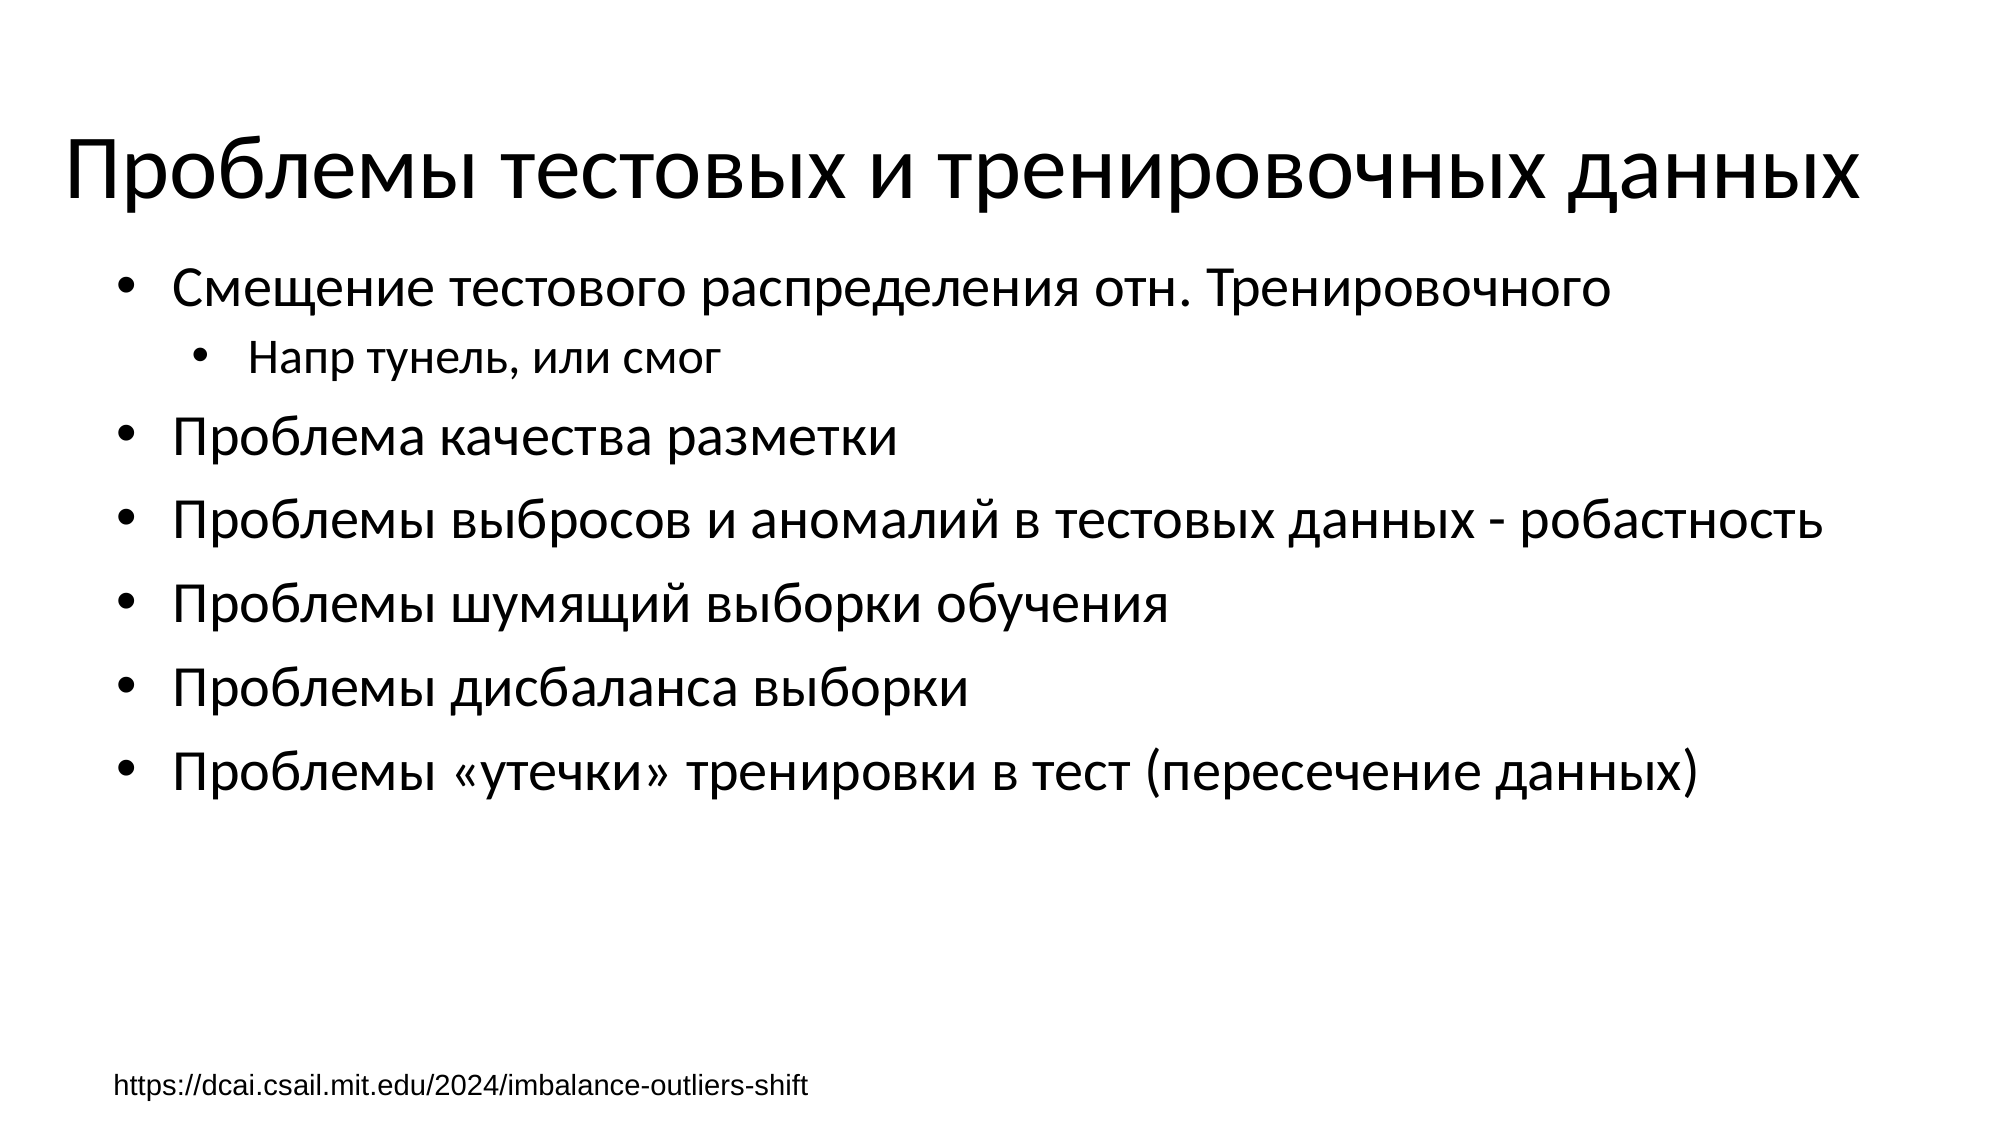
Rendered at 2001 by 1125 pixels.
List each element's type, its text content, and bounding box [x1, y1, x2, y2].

list Смещение тестового распределения отн. Тренировочного Напр тунель, или смог Проблема качества разметки Проблемы выбросов и аномалий в тестовых данных - робастность Проблемы шумящий выборки обучения Проблемы дисбаланса выборки Проблемы «утечки» тренировки в тест (пересечение данных) [82, 249, 1934, 963]
title Проблемы тестовых и тренировочных данных [49, 59, 1964, 278]
text_box https://dcai.csail.mit.edu/2024/imbalance-outliers-shift [98, 1058, 825, 1109]
